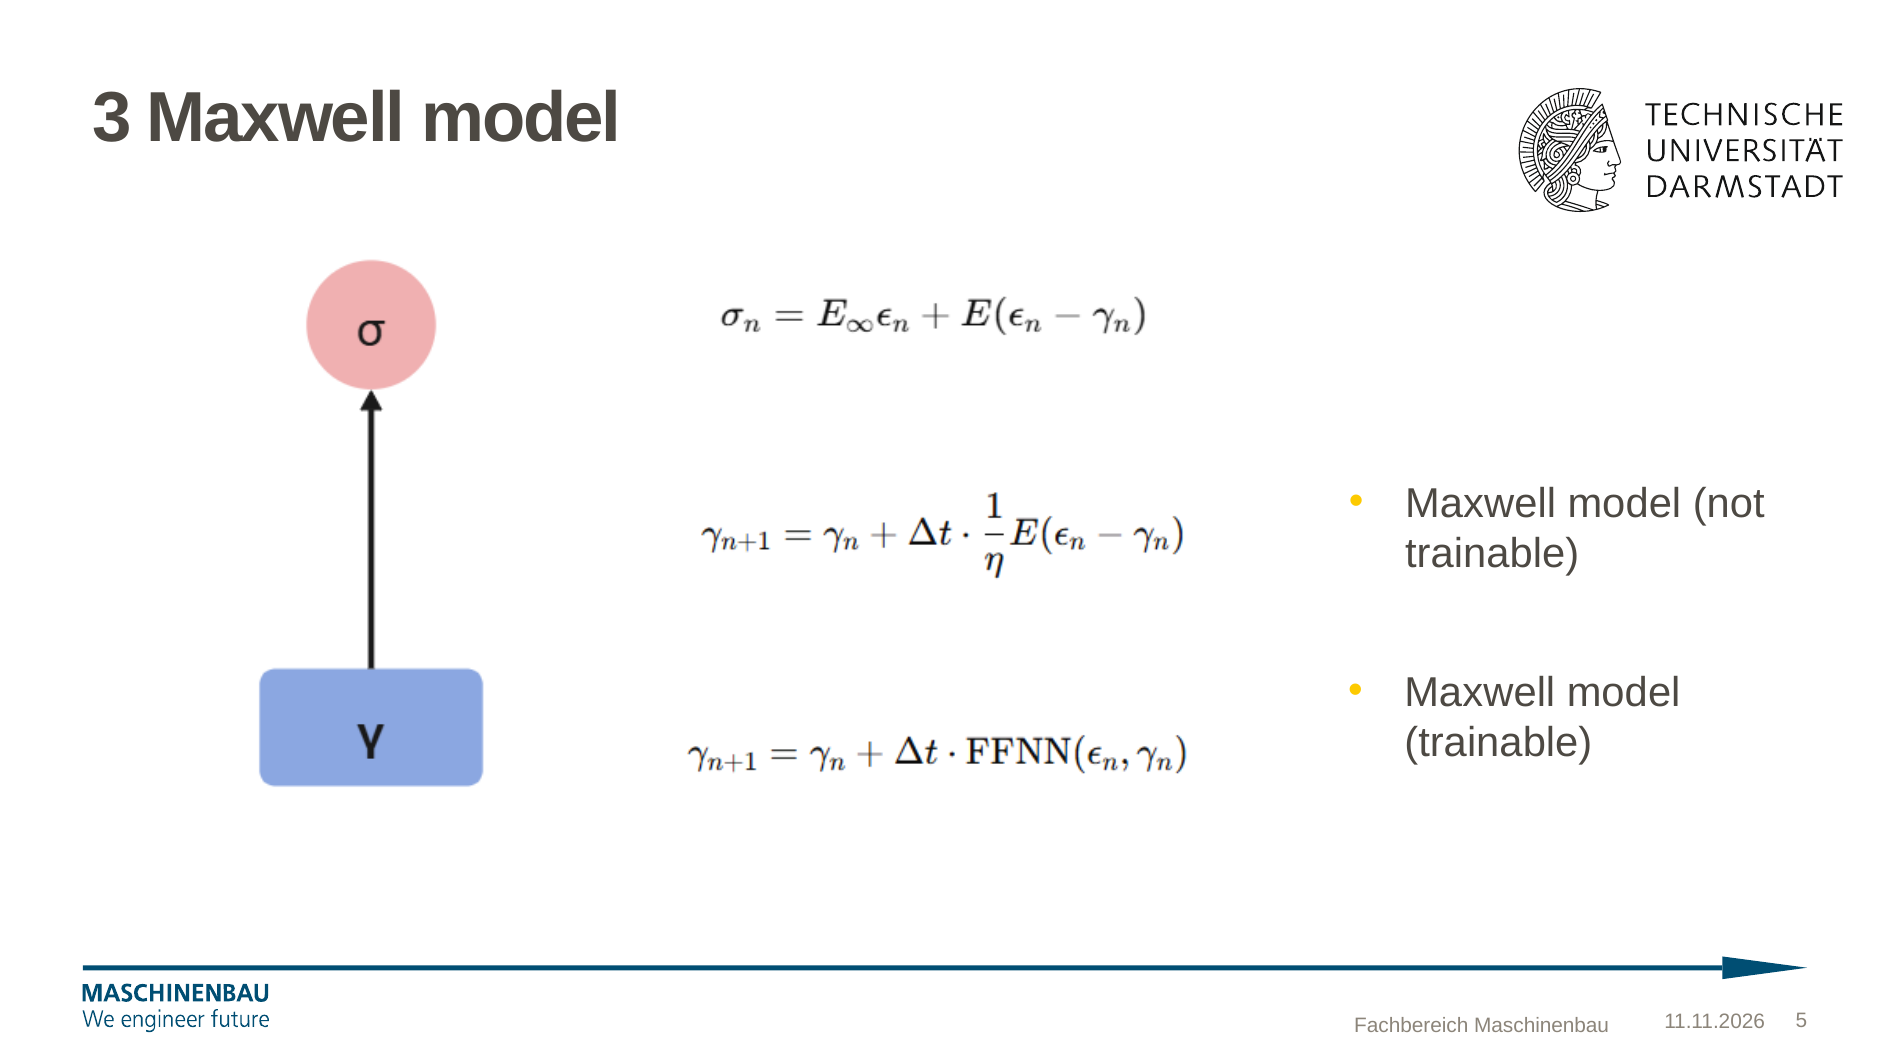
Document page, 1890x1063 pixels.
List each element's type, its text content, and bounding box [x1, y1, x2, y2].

footer Fachbereich Maschinenbau [288, 973, 1639, 1037]
picture [696, 264, 1193, 362]
picture [225, 224, 518, 810]
picture [686, 477, 1203, 586]
slide_number 5 [1748, 980, 1808, 1028]
picture [675, 715, 1213, 805]
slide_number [1639, 973, 1790, 1033]
text_box Maxwell model (not trainable) [1348, 475, 1808, 576]
text_box Maxwell model (trainable) [1348, 664, 1807, 765]
text_box 3 Maxwell model [92, 70, 1525, 225]
